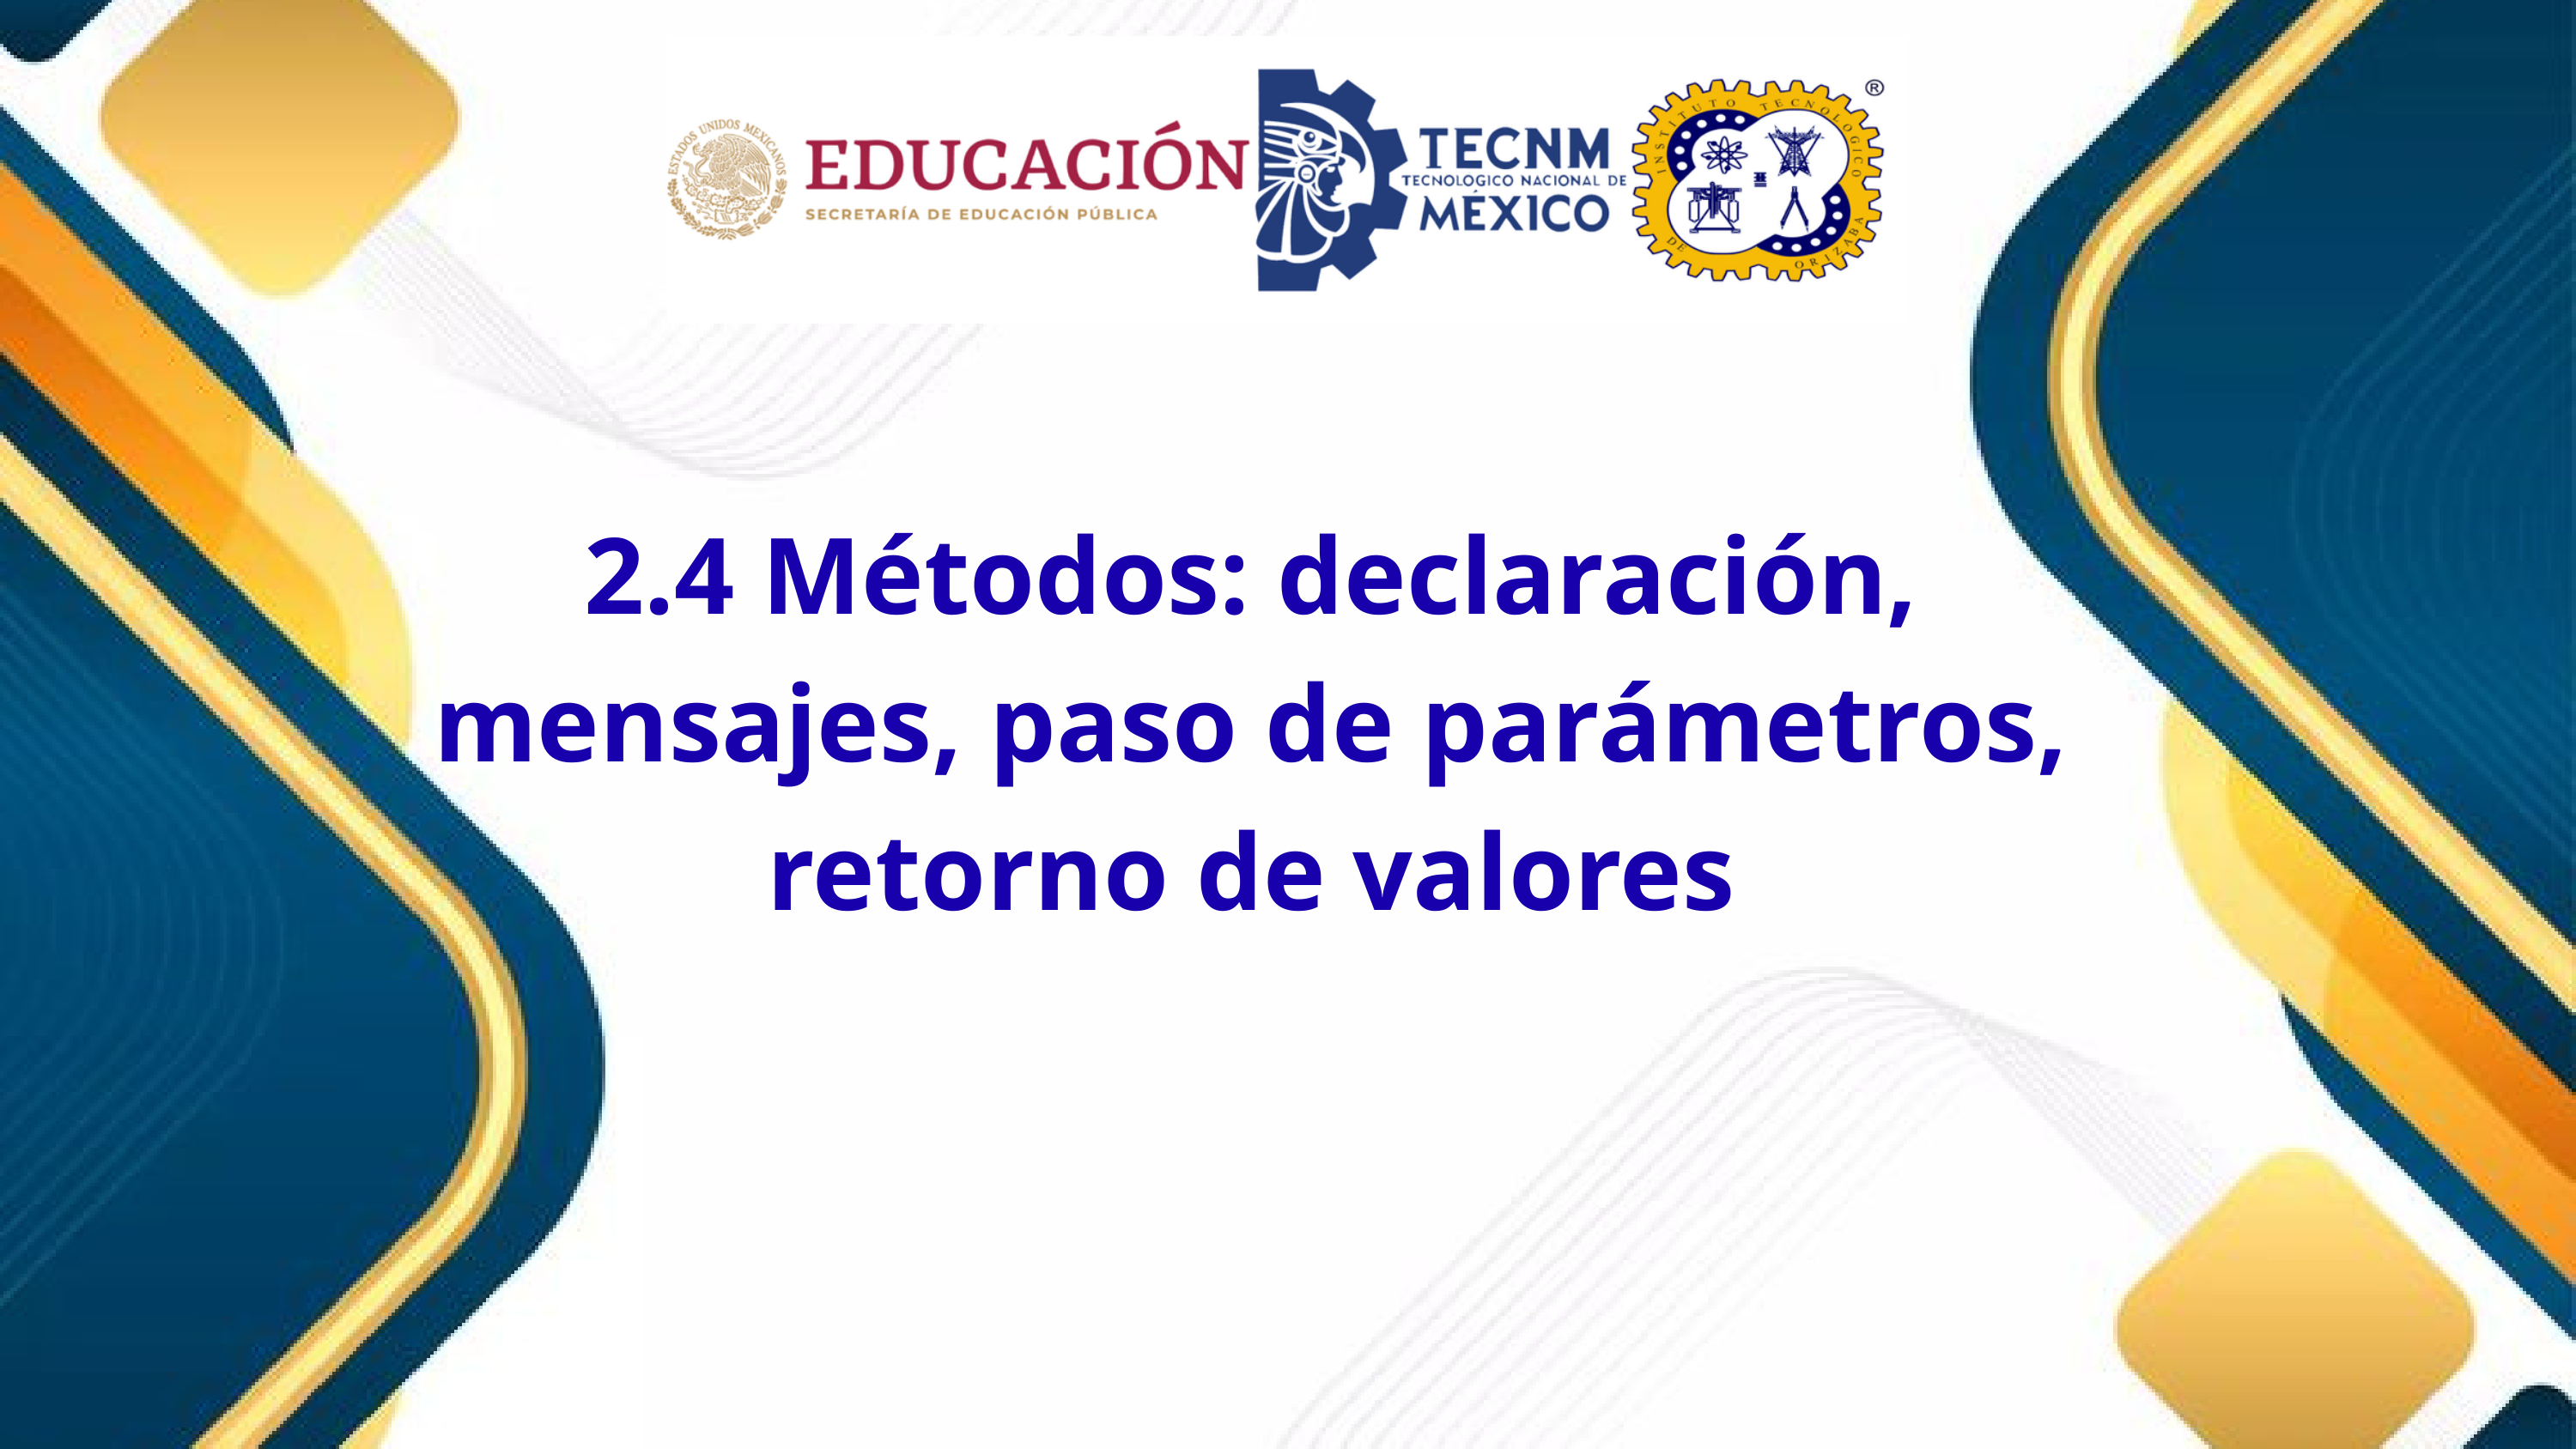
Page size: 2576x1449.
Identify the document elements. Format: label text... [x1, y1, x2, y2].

text_box [667, 36, 1909, 324]
text_box 2.4 Métodos: declaración, mensajes, paso de parámetros, retorno de valores [395, 487, 2108, 931]
text_box [0, 0, 2576, 1449]
